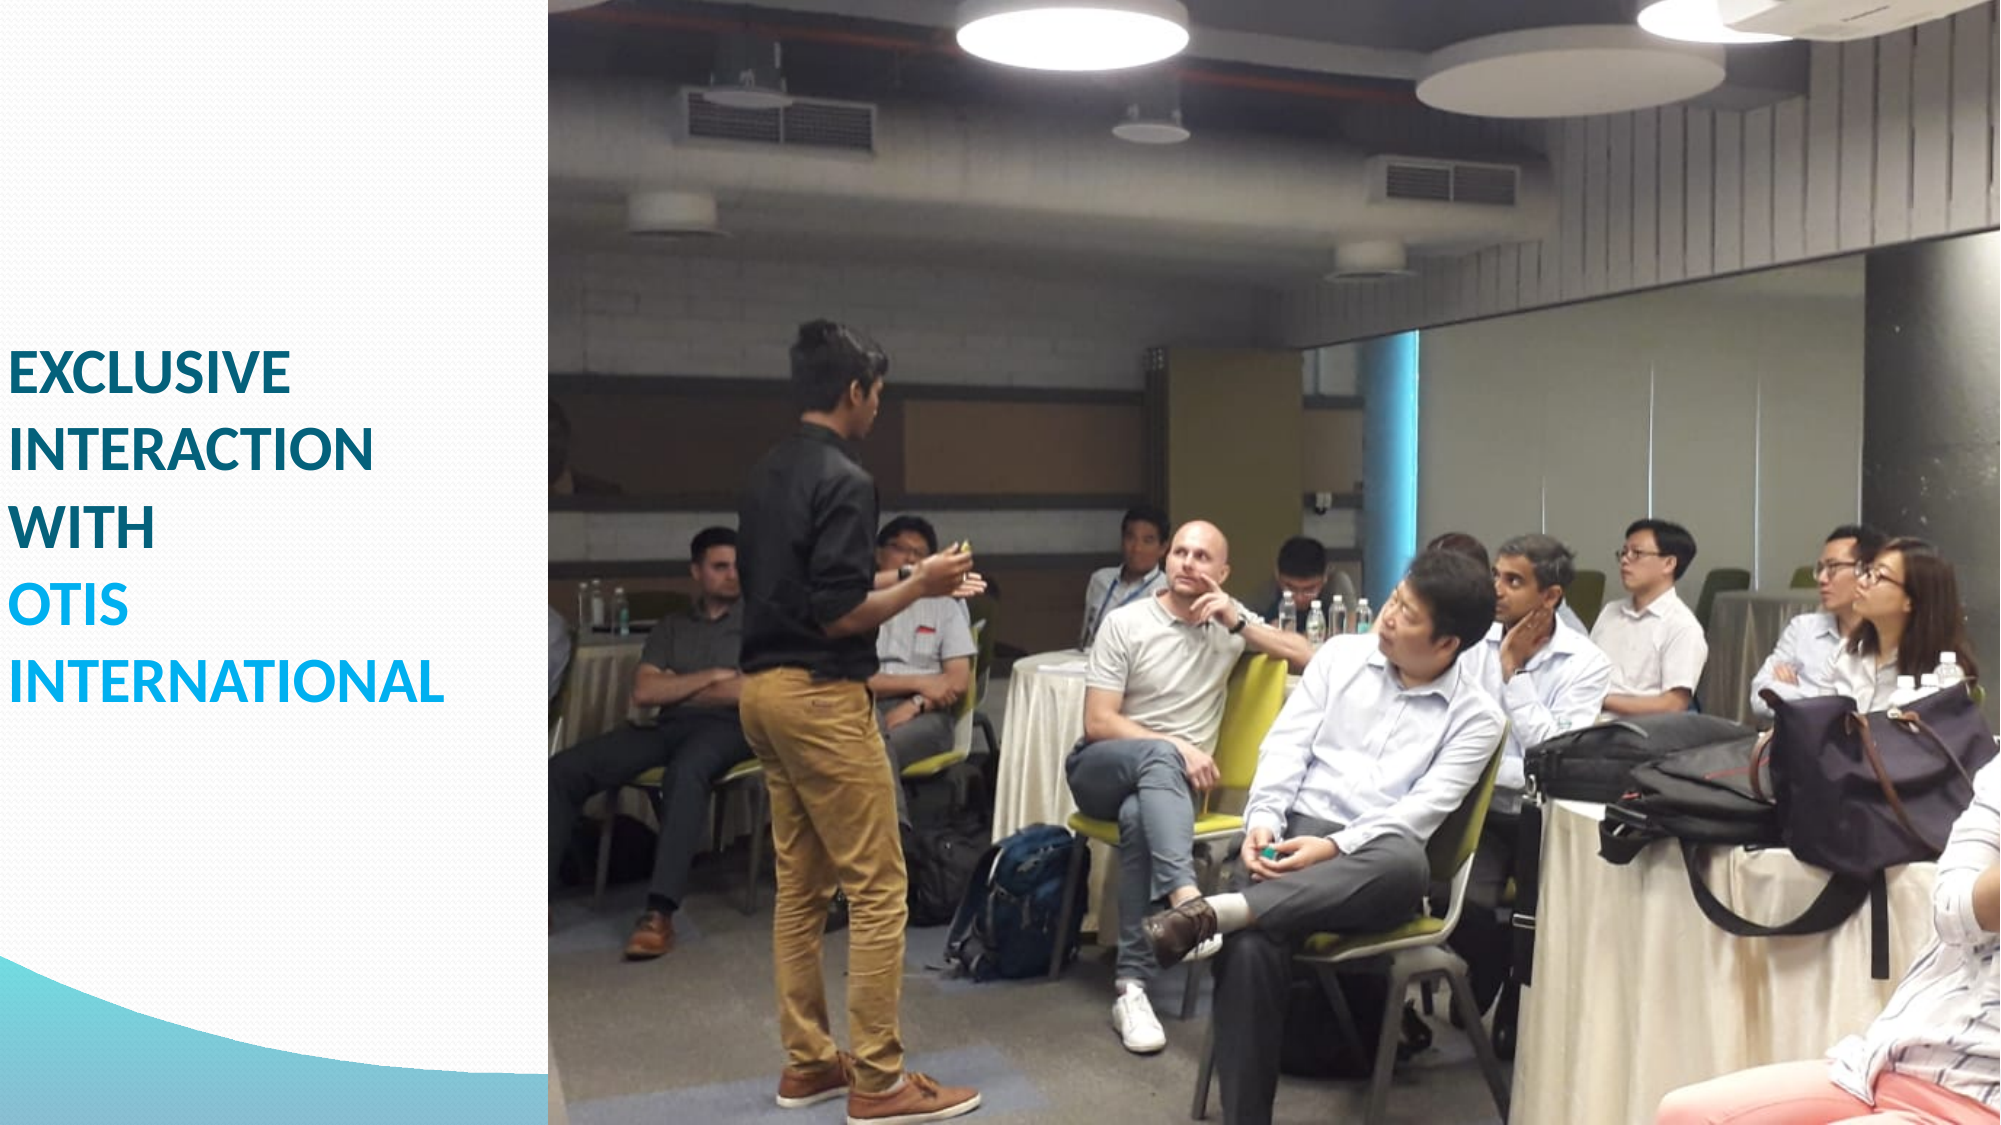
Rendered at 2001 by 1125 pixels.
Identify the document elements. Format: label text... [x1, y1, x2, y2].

title EXCLUSIVE INTERACTION WITH OTIS INTERNATIONAL [0, 301, 536, 724]
picture [548, 0, 2000, 1125]
